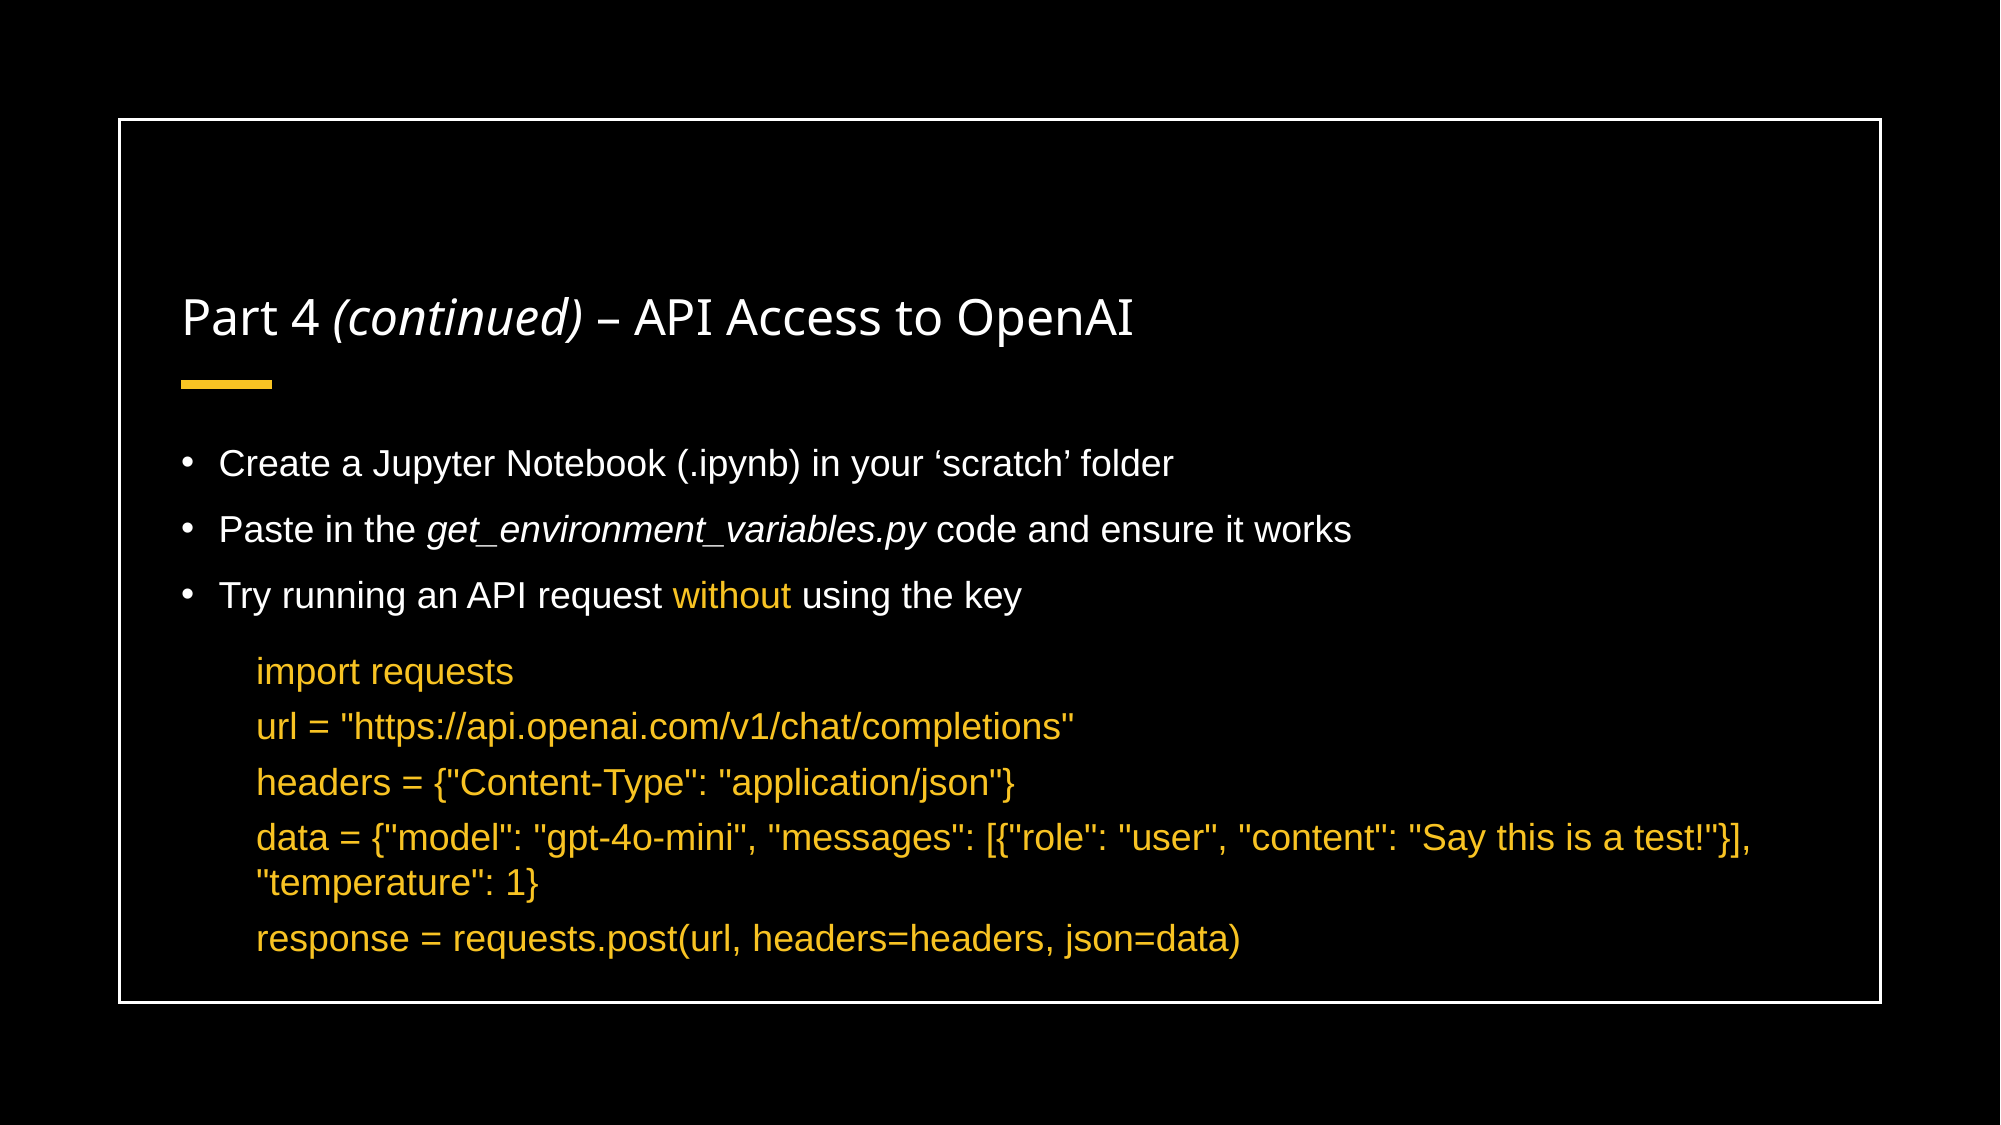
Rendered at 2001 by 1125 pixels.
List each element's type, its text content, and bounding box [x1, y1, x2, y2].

list Create a Jupyter Notebook (.ipynb) in your ‘scratch’ folder Paste in the get_environment_variables.py code and ensure it works Try running an API request without using the key import requests url = "https://api.openai.com/v1/chat/completions" headers = {"Content-Type": "application/json"} data = {"model": "gpt-4o-mini", "messages": [{"role": "user", "content": "Say this is a test!"}], "temperature": 1} response = requests.post(url, headers=headers, json=data) [181, 416, 1819, 944]
title Part 4 (continued) – API Access to OpenAI [181, 184, 1819, 346]
